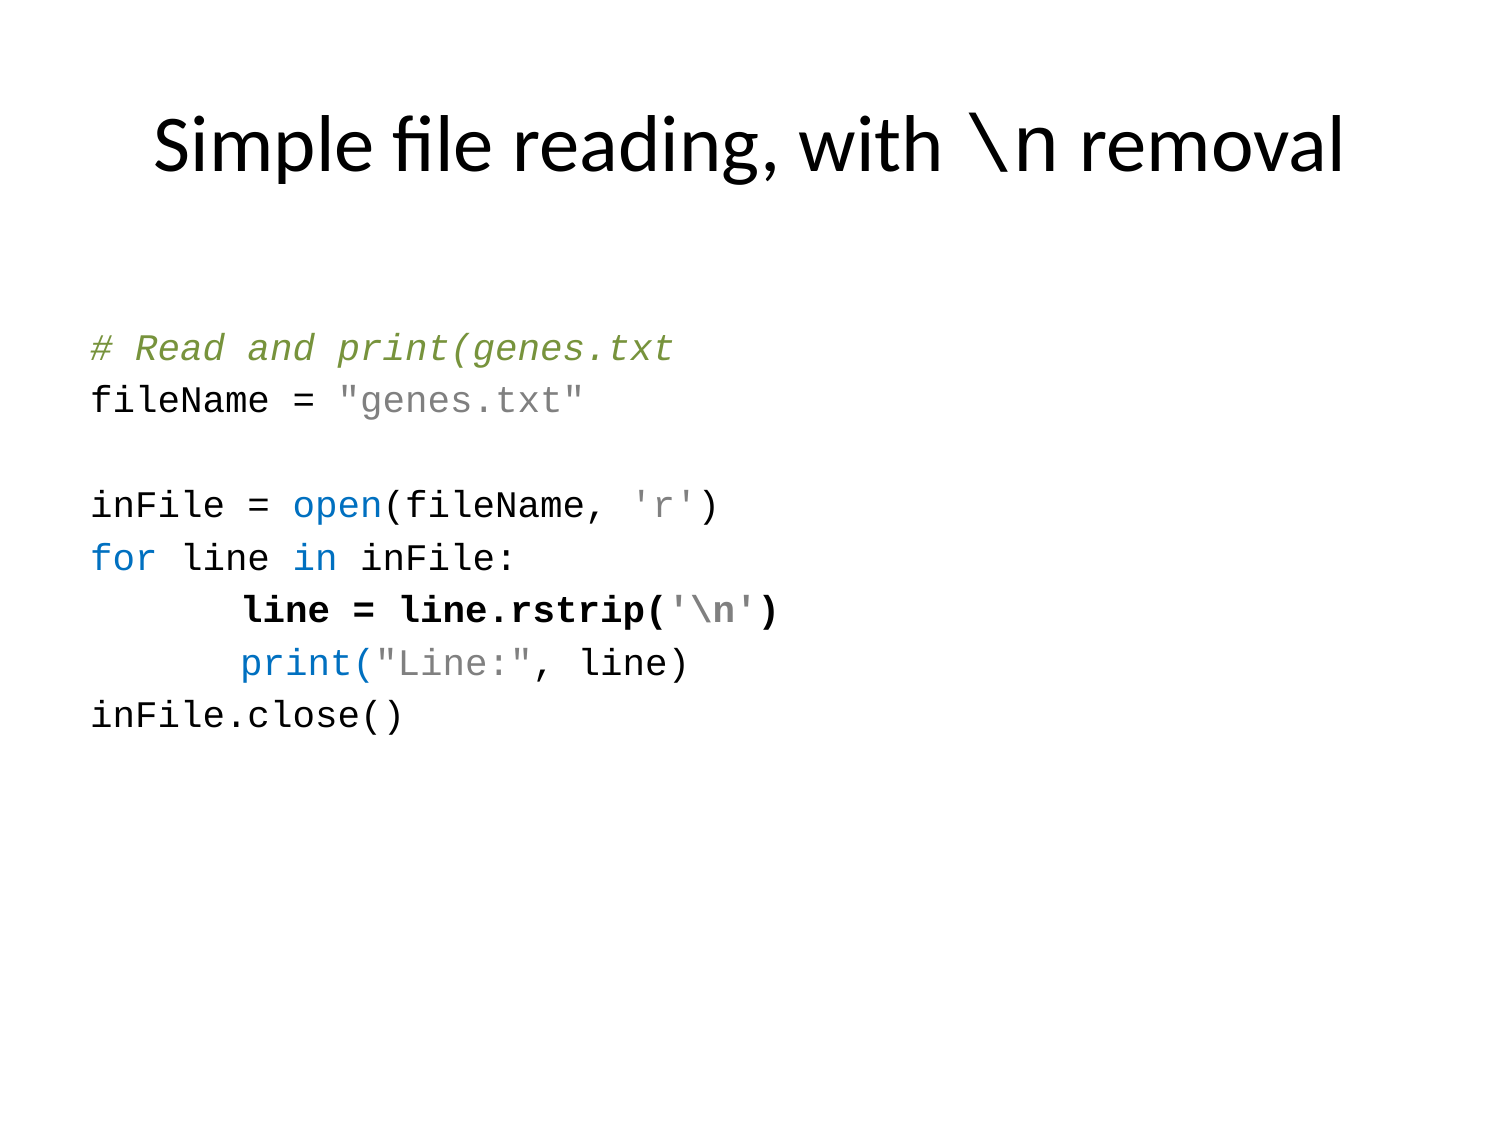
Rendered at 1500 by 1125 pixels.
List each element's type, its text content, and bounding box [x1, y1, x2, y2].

list # Read and print(genes.txt fileName = "genes.txt" inFile = open(fileName, 'r') for line in inFile: line = line.rstrip('\n') print("Line:", line) inFile.close() [75, 262, 1425, 1005]
title Simple file reading, with \n removal [75, 45, 1425, 233]
